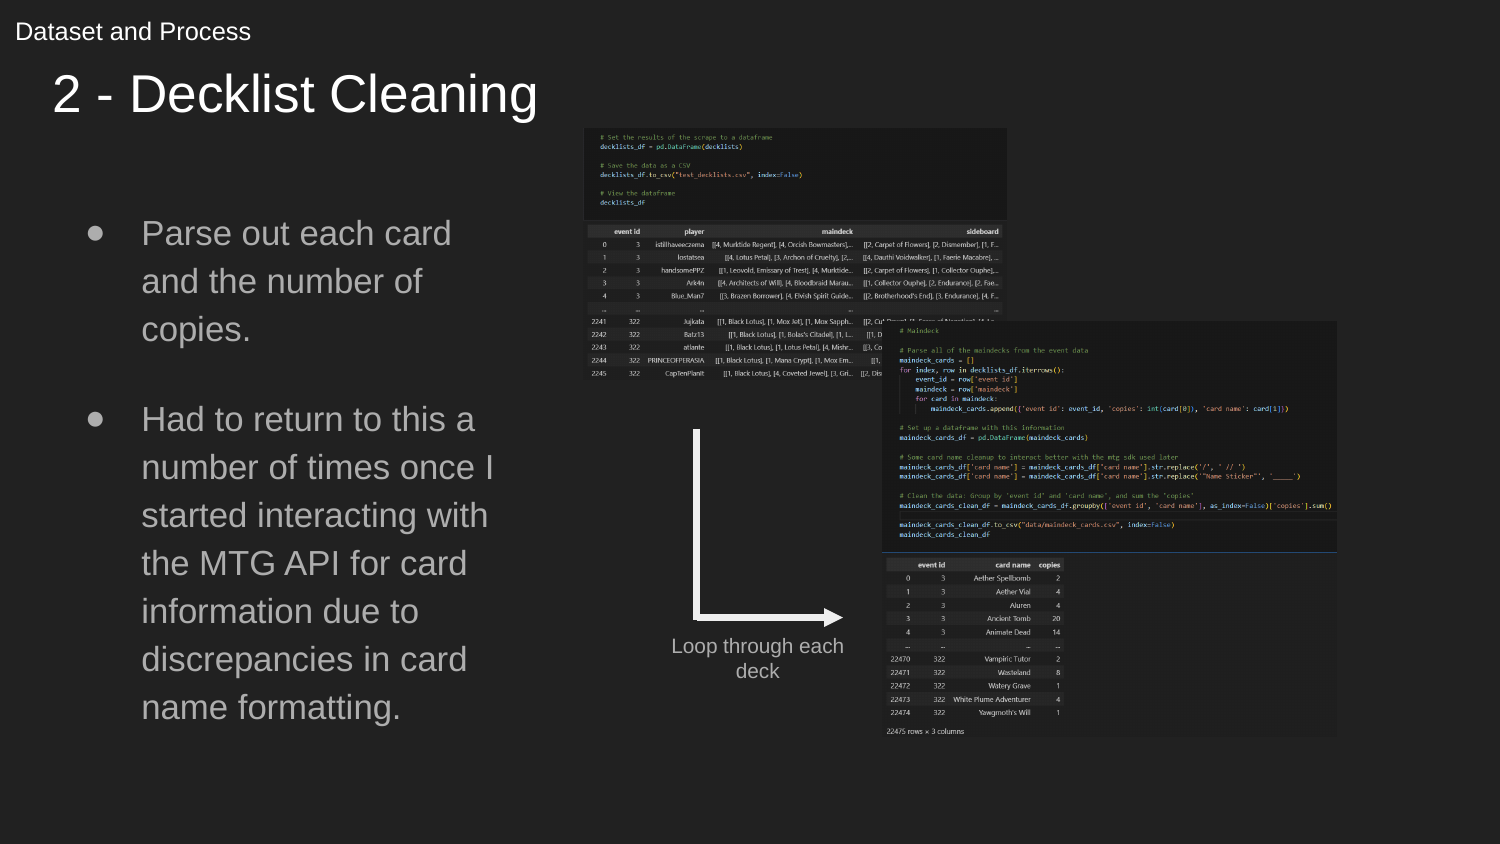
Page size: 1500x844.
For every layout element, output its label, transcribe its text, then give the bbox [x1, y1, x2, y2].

list Parse out each card and the number of copies. Had to return to this a number of times once I started interacting with the MTG API for card information due to discrepancies in card name formatting. [51, 189, 521, 750]
title Dataset and Process [0, 0, 1305, 87]
text_box Loop through each deck [645, 617, 871, 688]
picture [583, 128, 1337, 737]
title 2 - Decklist Cleaning [37, 44, 1436, 139]
